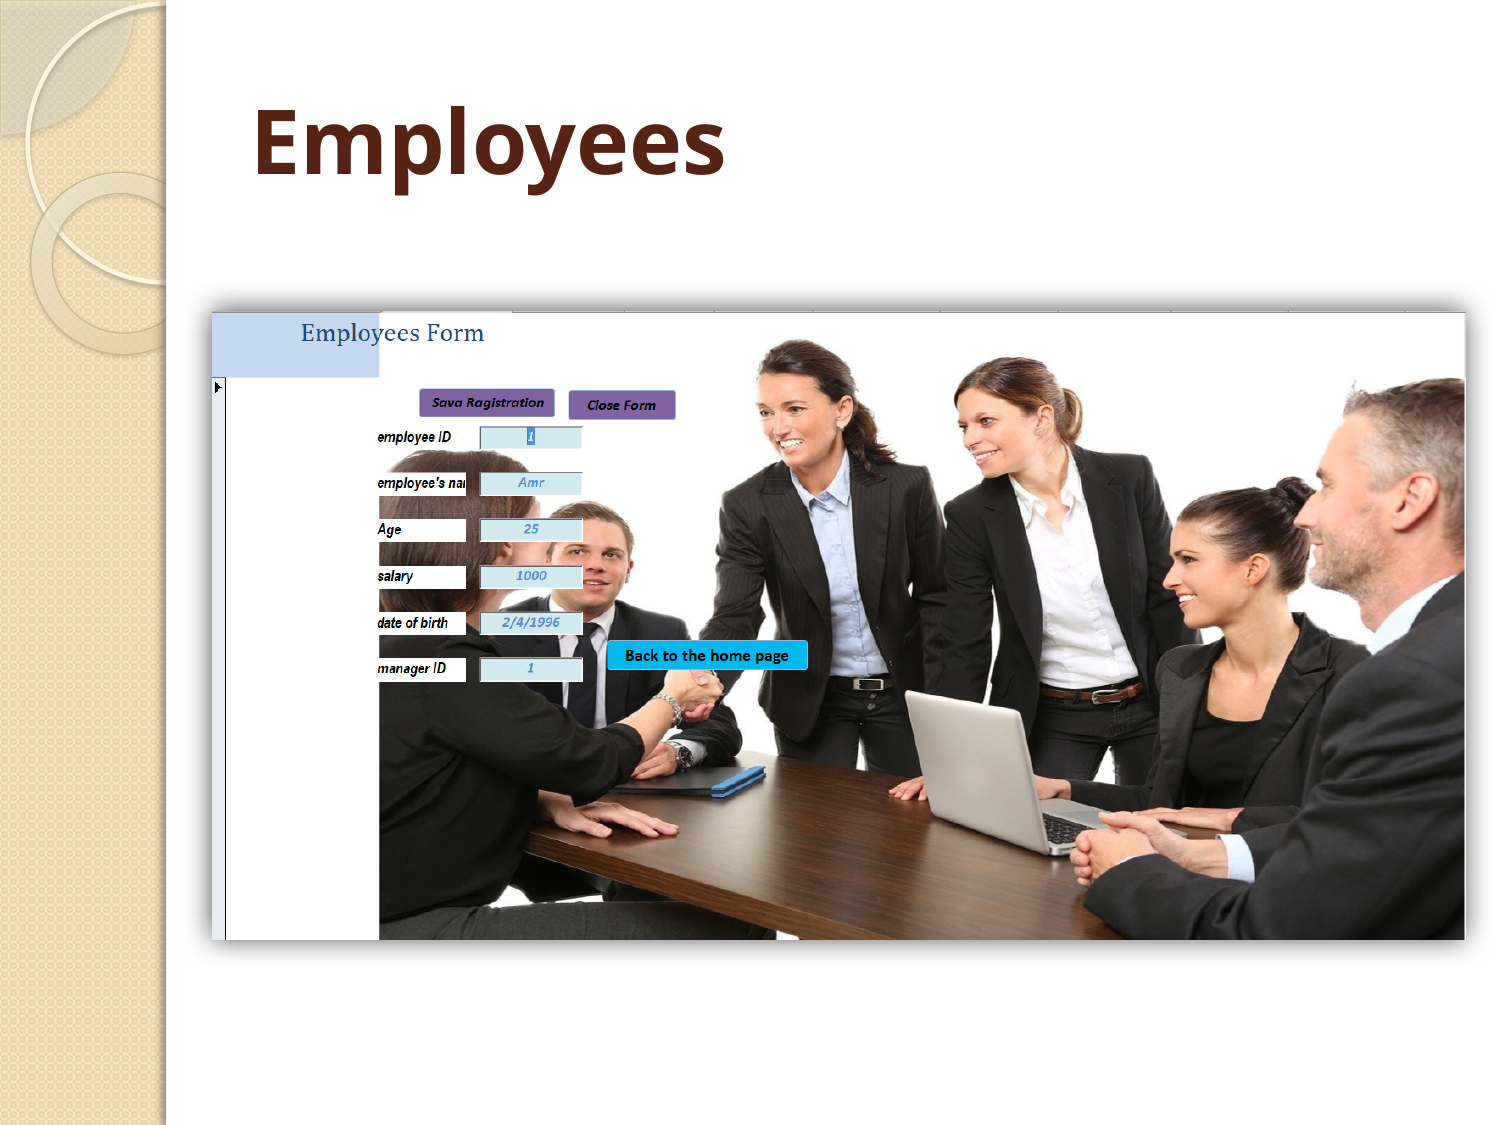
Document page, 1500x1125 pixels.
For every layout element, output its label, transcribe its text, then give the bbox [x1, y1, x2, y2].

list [212, 310, 1466, 941]
title Employees [235, 45, 1466, 233]
